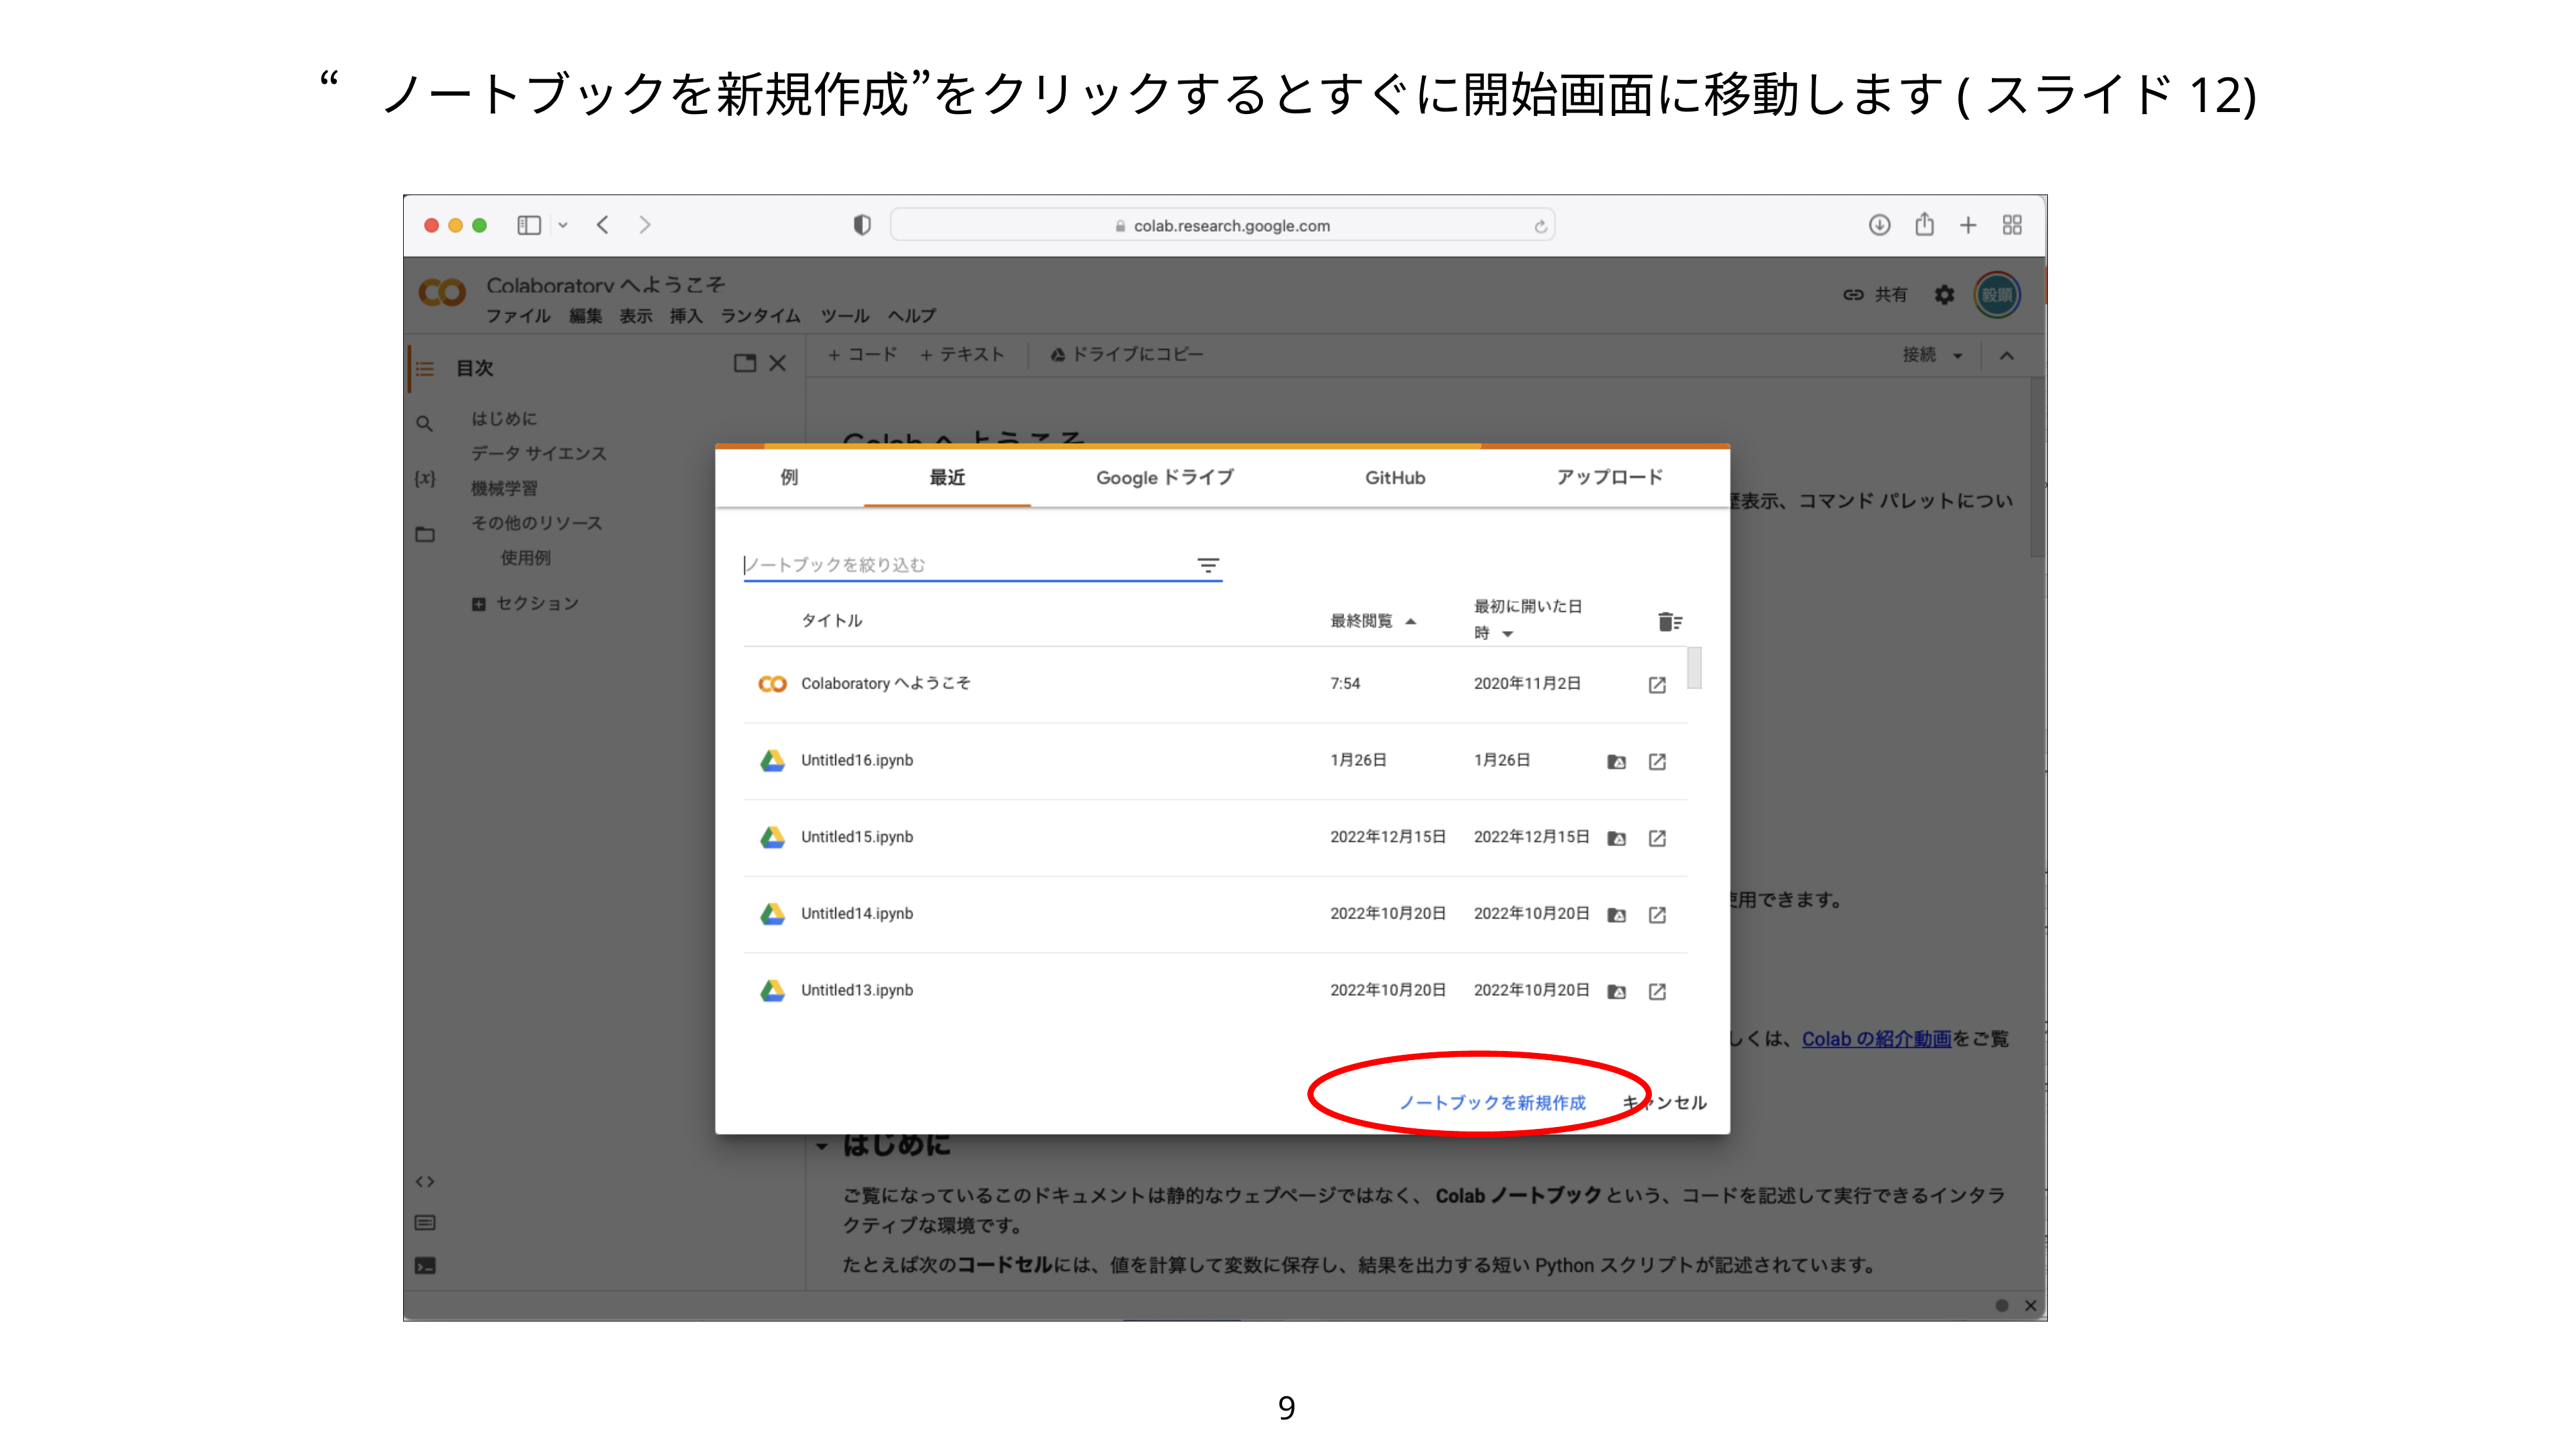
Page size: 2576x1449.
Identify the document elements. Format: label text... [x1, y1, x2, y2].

text_box “ノートブックを新規作成”をクリックするとすぐに開始画面に移動します(スライド12) [291, 59, 2285, 128]
slide_number 9 [1263, 1381, 1312, 1431]
picture [402, 194, 2048, 1321]
